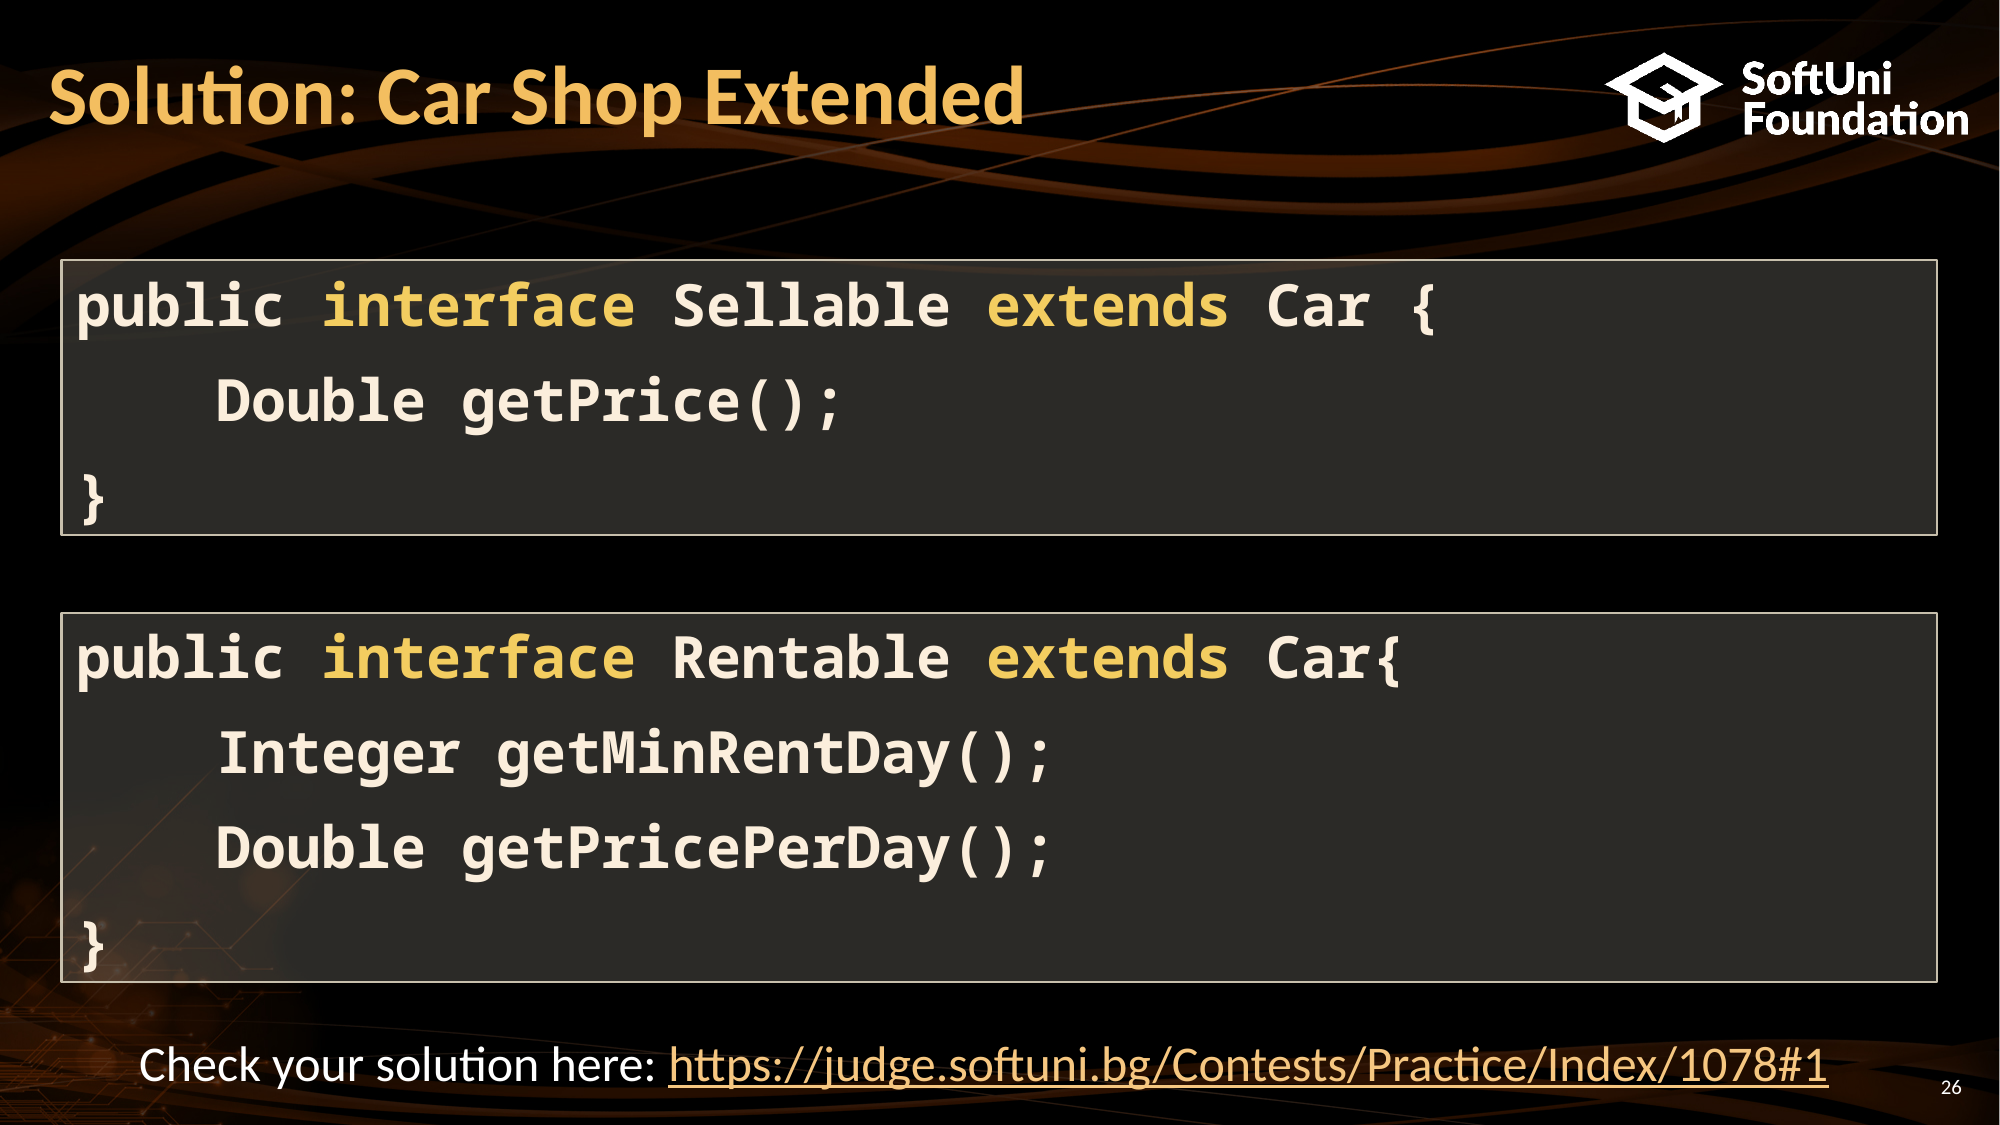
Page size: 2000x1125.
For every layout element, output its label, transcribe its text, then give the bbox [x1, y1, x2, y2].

text_box public interface Sellable extends Car { Double getPrice(); } [61, 260, 1938, 535]
title Solution: Car Shop Extended [30, 6, 1602, 189]
text_box public interface Rentable extends Car{ Integer getMinRentDay(); Double getPricePerDay(); } [61, 612, 1938, 983]
slide_number 26 [1897, 1099, 1968, 1103]
picture [0, 0, 2000, 1125]
text_box Check your solution here: https://judge.softuni.bg/Contests/Practice/Index/1078#1 [0, 1024, 1968, 1099]
